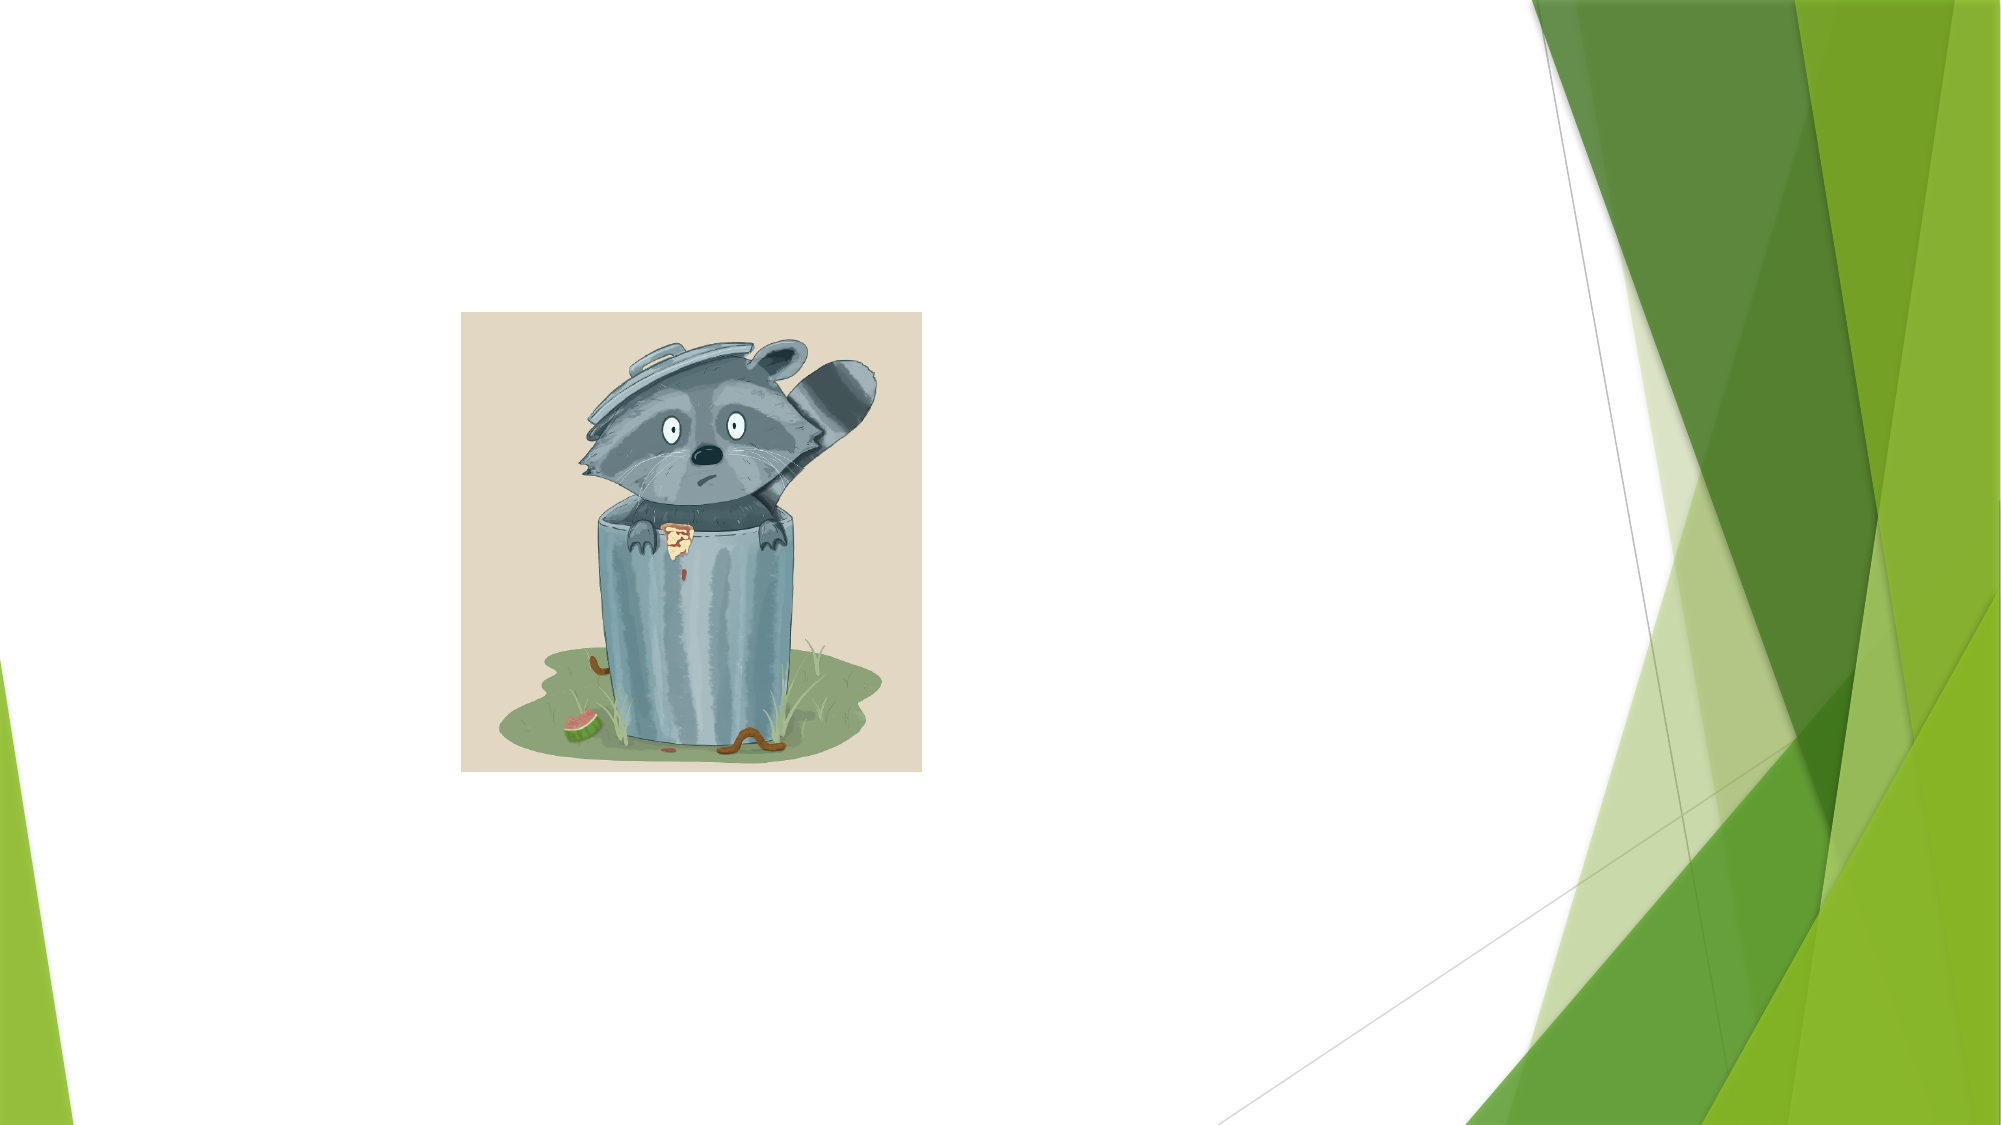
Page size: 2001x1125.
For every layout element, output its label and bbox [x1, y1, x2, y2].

picture [461, 312, 922, 773]
